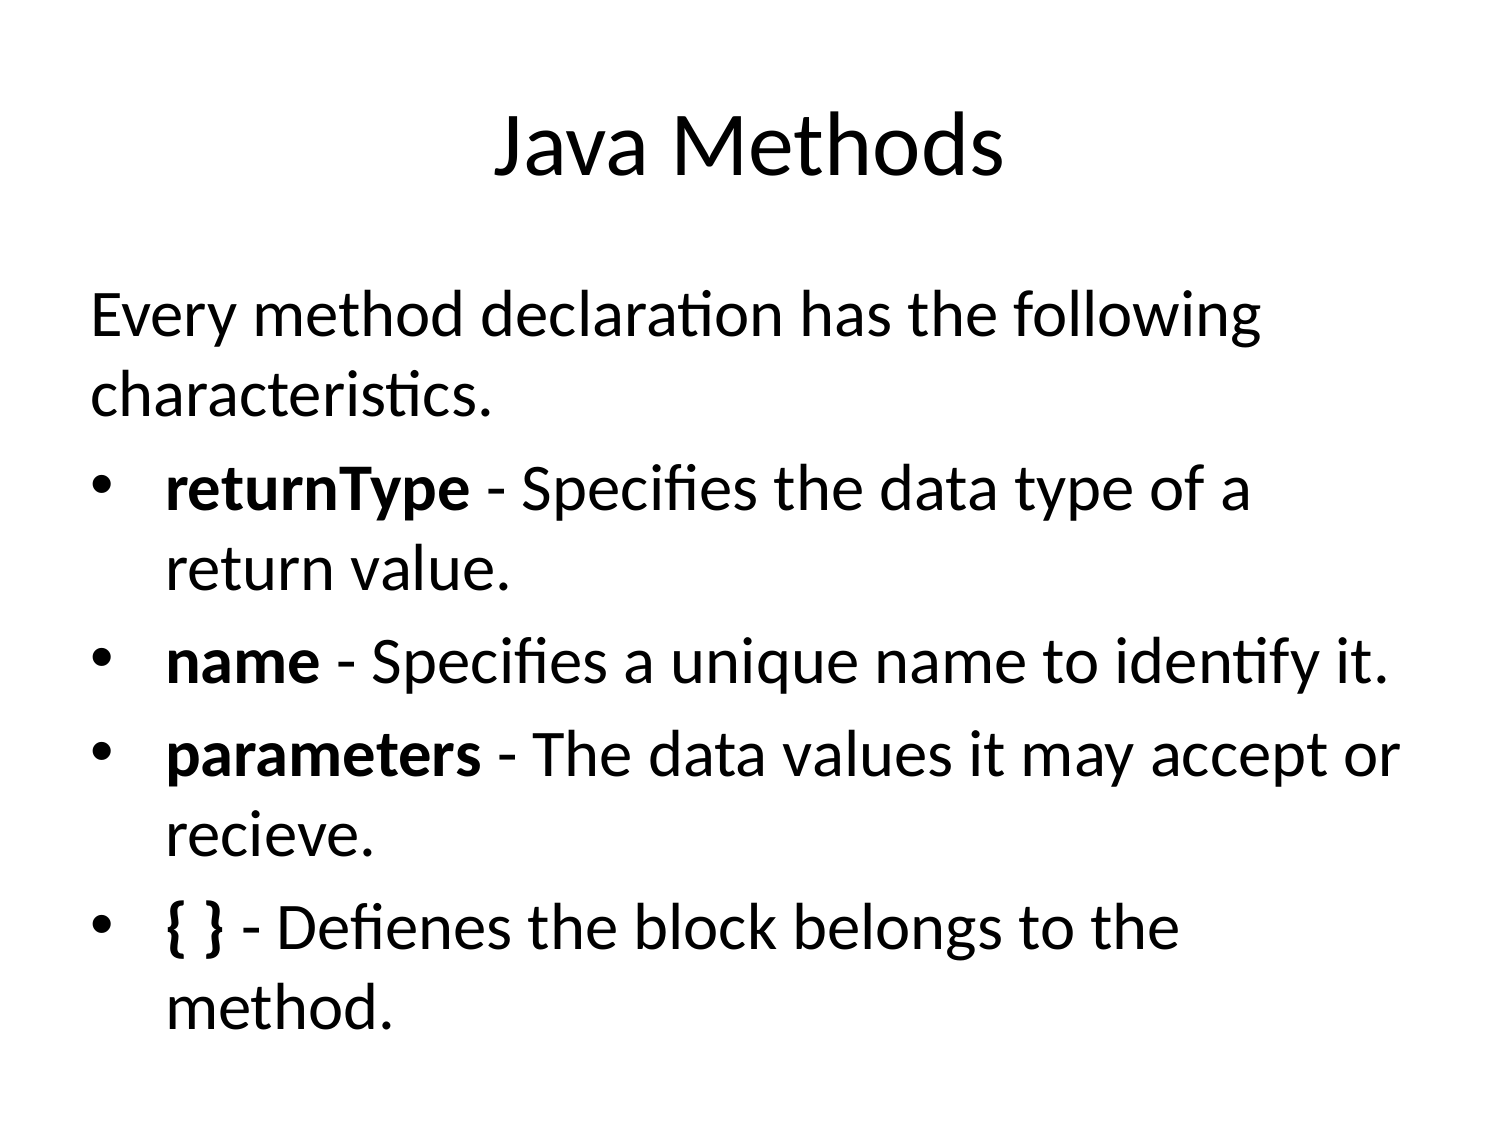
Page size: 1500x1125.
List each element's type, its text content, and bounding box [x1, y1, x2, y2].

title Java Methods [75, 45, 1425, 233]
list Every method declaration has the following characteristics. returnType - Specifies the data type of a return value. name - Specifies a unique name to identify it. parameters - The data values it may accept or recieve. { } - Defienes the block belongs to the method. [75, 262, 1425, 1005]
